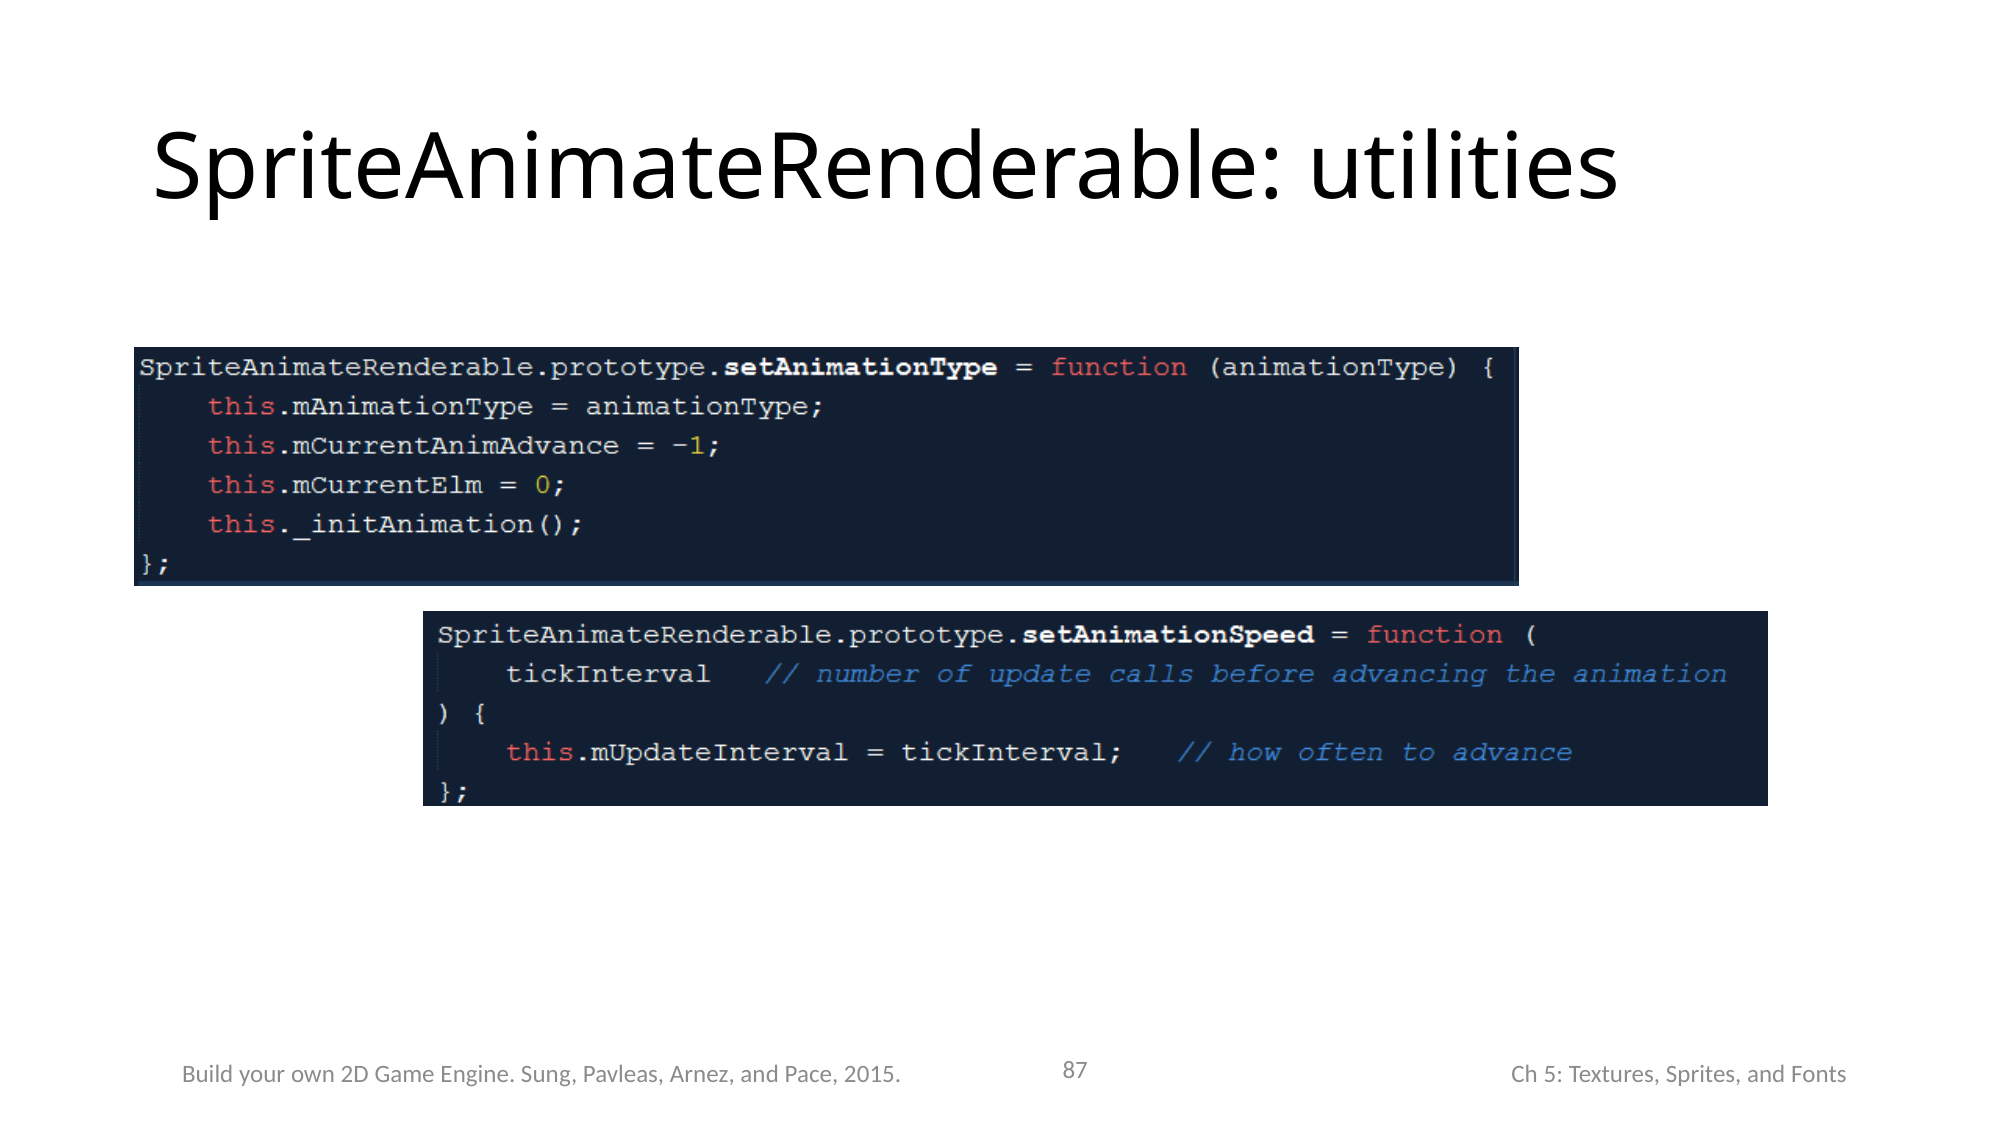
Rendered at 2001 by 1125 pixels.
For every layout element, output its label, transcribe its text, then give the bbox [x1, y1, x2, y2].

picture [423, 610, 1769, 806]
title SpriteAnimateRenderable: utilities [137, 59, 1863, 278]
picture [134, 347, 1519, 586]
